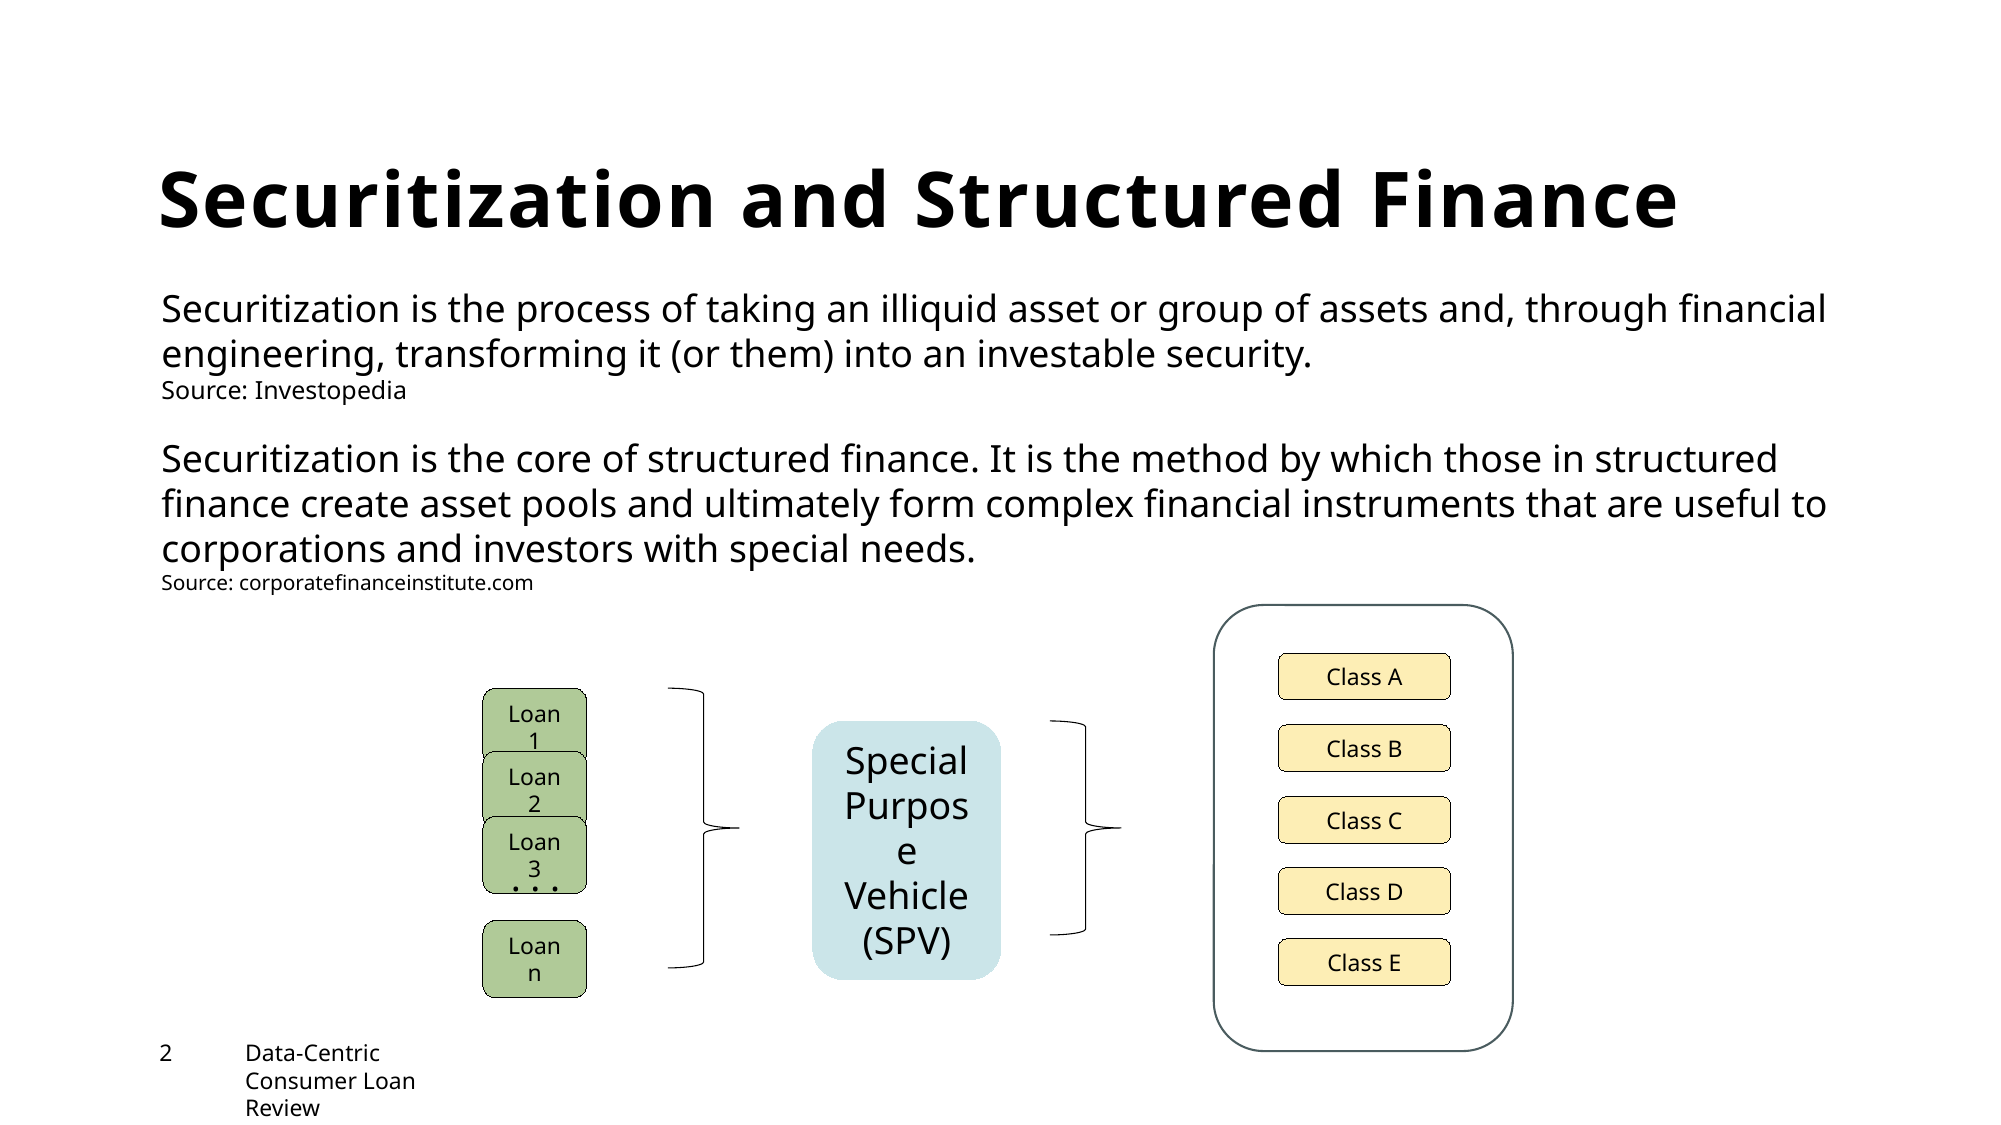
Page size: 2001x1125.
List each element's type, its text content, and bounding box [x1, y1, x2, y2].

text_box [482, 604, 1513, 1052]
title Securitization and Structured Finance [158, 144, 1708, 245]
slide_number 2 [159, 1038, 245, 1080]
text_box Securitization is the process of taking an illiquid asset or group of assets and, through financial engineering, transforming it (or them) into an investable security. Source: Investopedia Securitization is the core of structured finance. It is the method by which those in structured finance create asset pools and ultimately form complex financial instruments that are useful to corporations and investors with special needs. Source: corporatefinanceinstitute.com [146, 277, 1854, 632]
footer Data-Centric Consumer Loan Review [245, 1038, 491, 1080]
